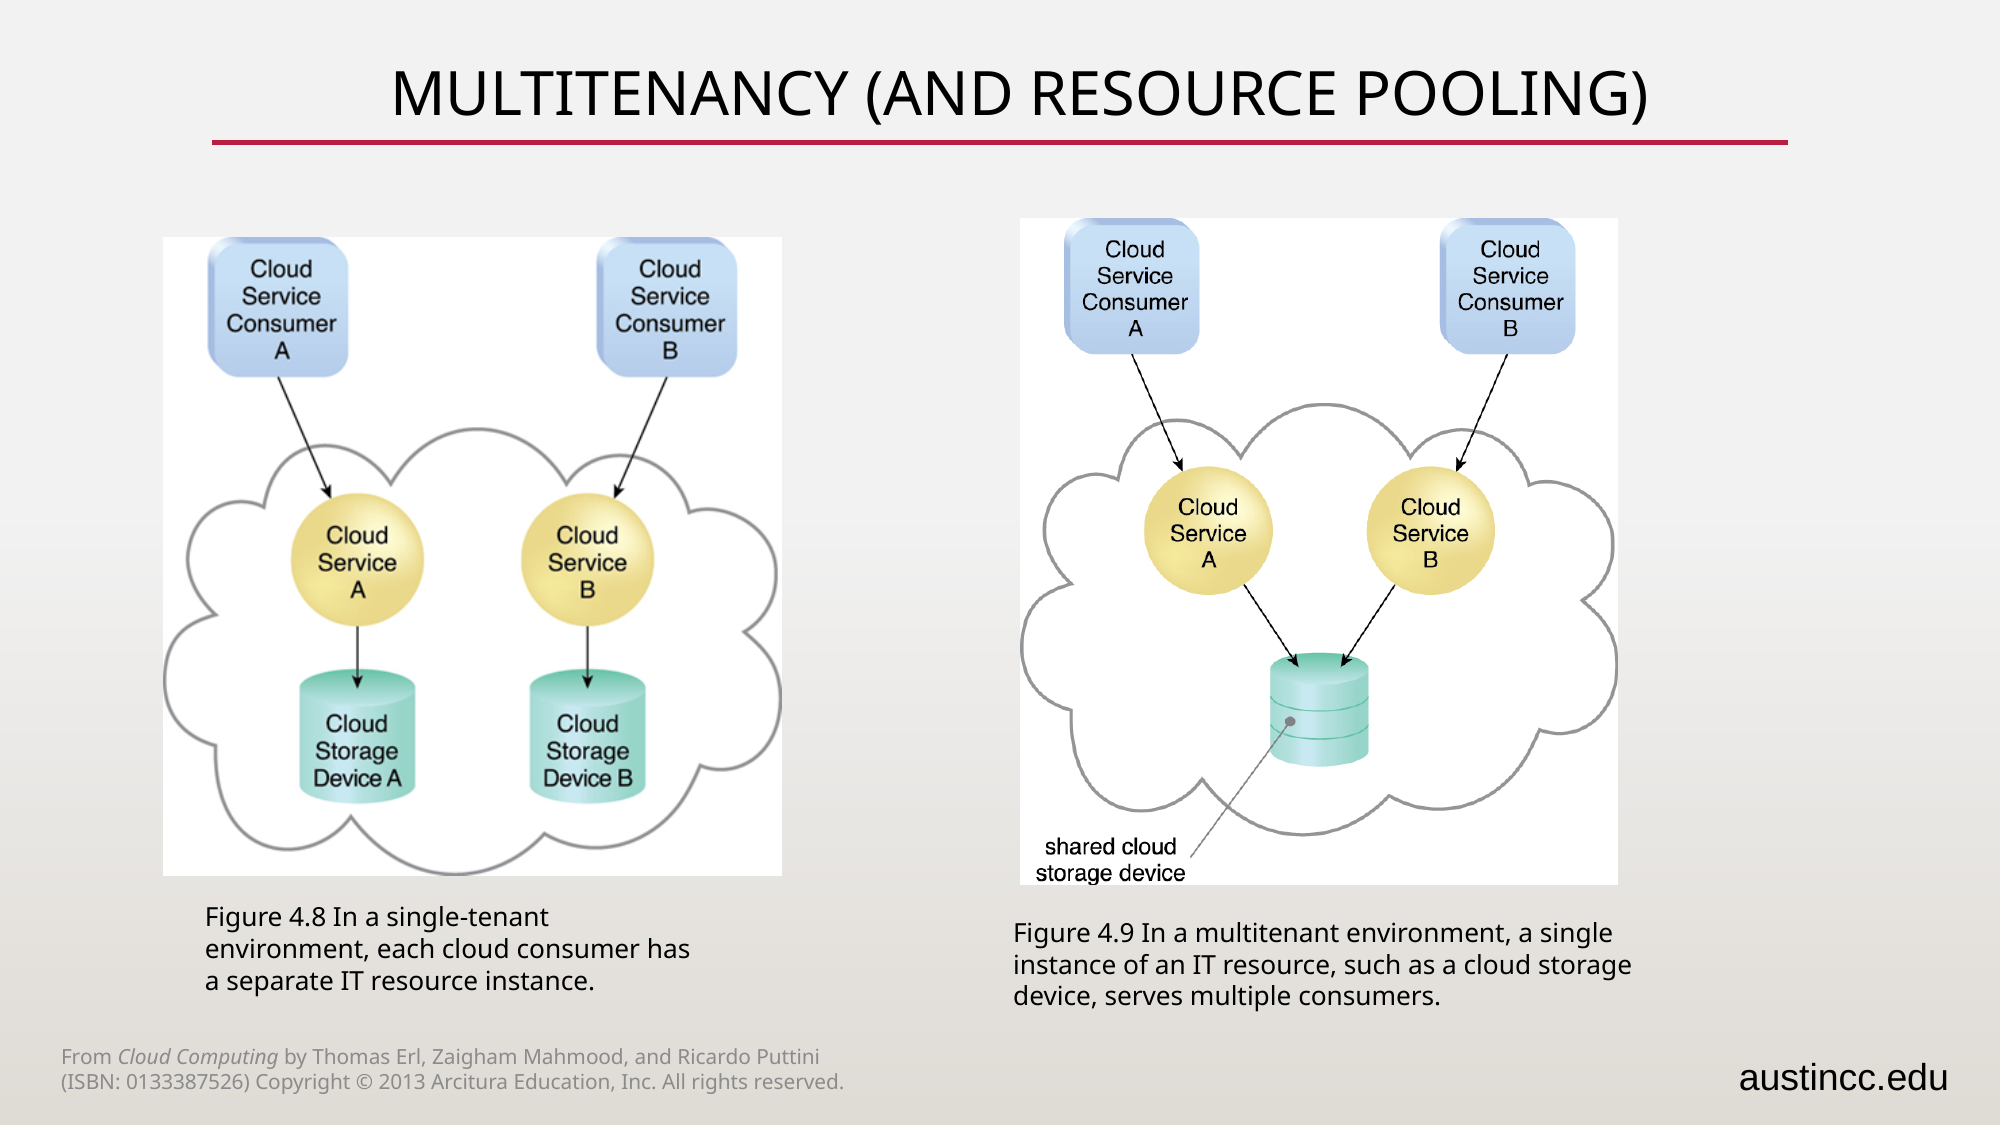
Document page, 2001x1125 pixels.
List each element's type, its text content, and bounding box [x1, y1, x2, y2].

footer From Cloud Computing by Thomas Erl, Zaigham Mahmood, and Ricardo Puttini (ISBN: 0133387526) Copyright © 2013 Arcitura Education, Inc. All rights reserved. [45, 1043, 1021, 1095]
title Multitenancy (and Resource Pooling) [232, 54, 1808, 137]
text_box Figure 4.8 In a single-tenant environment, each cloud consumer has a separate IT resource instance. [190, 893, 710, 1003]
text_box Figure 4.9 In a multitenant environment, a single instance of an IT resource, such as a cloud storage device, serves multiple consumers. [998, 908, 1684, 1019]
picture [162, 236, 782, 876]
picture [1019, 218, 1618, 886]
